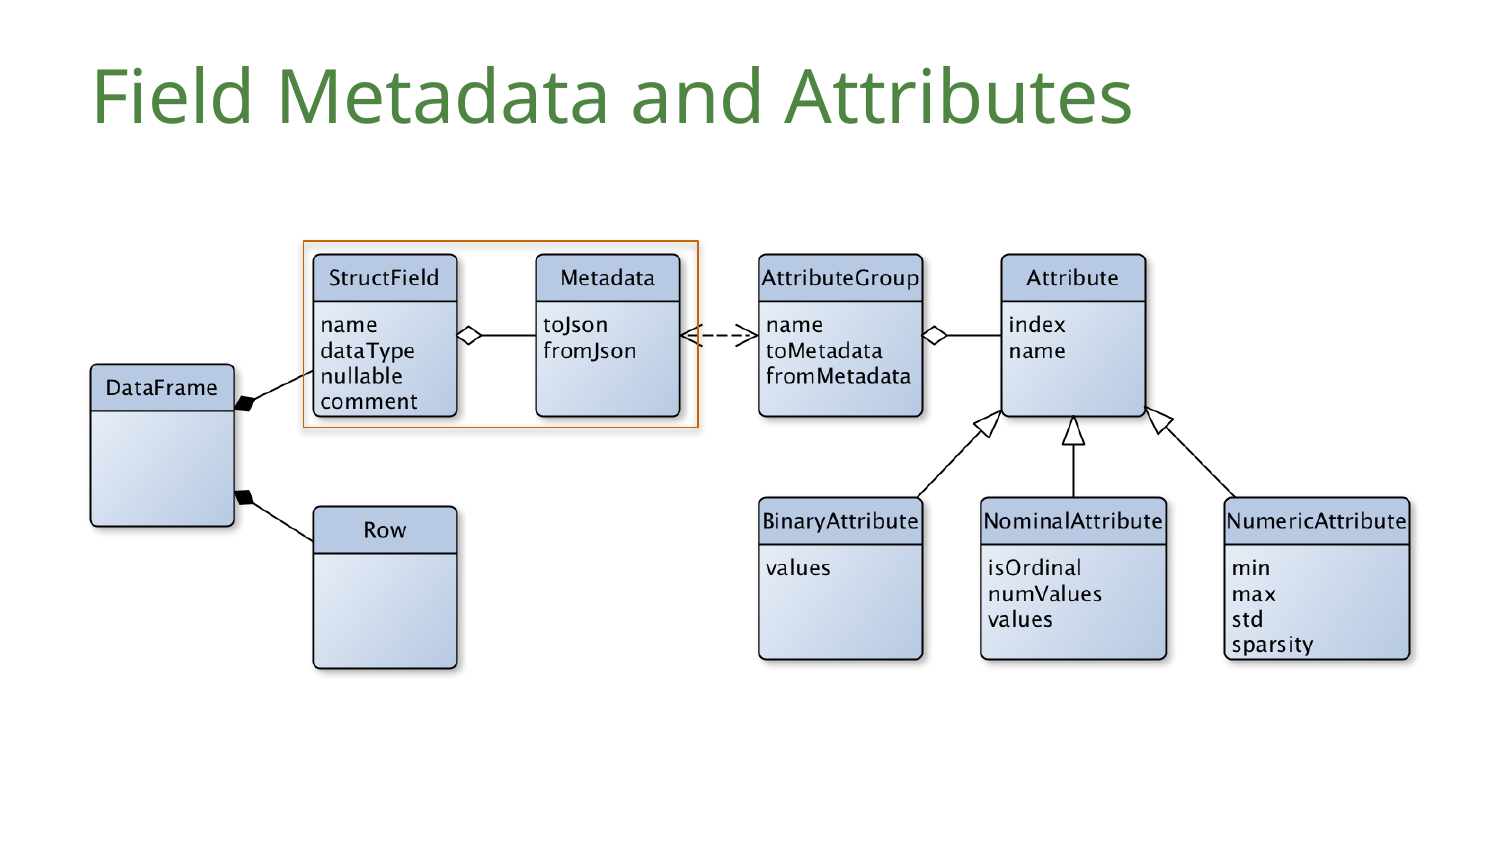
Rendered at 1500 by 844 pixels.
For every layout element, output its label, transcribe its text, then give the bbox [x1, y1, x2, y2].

title Field Metadata and Attributes [75, 27, 1425, 154]
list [74, 180, 1426, 741]
